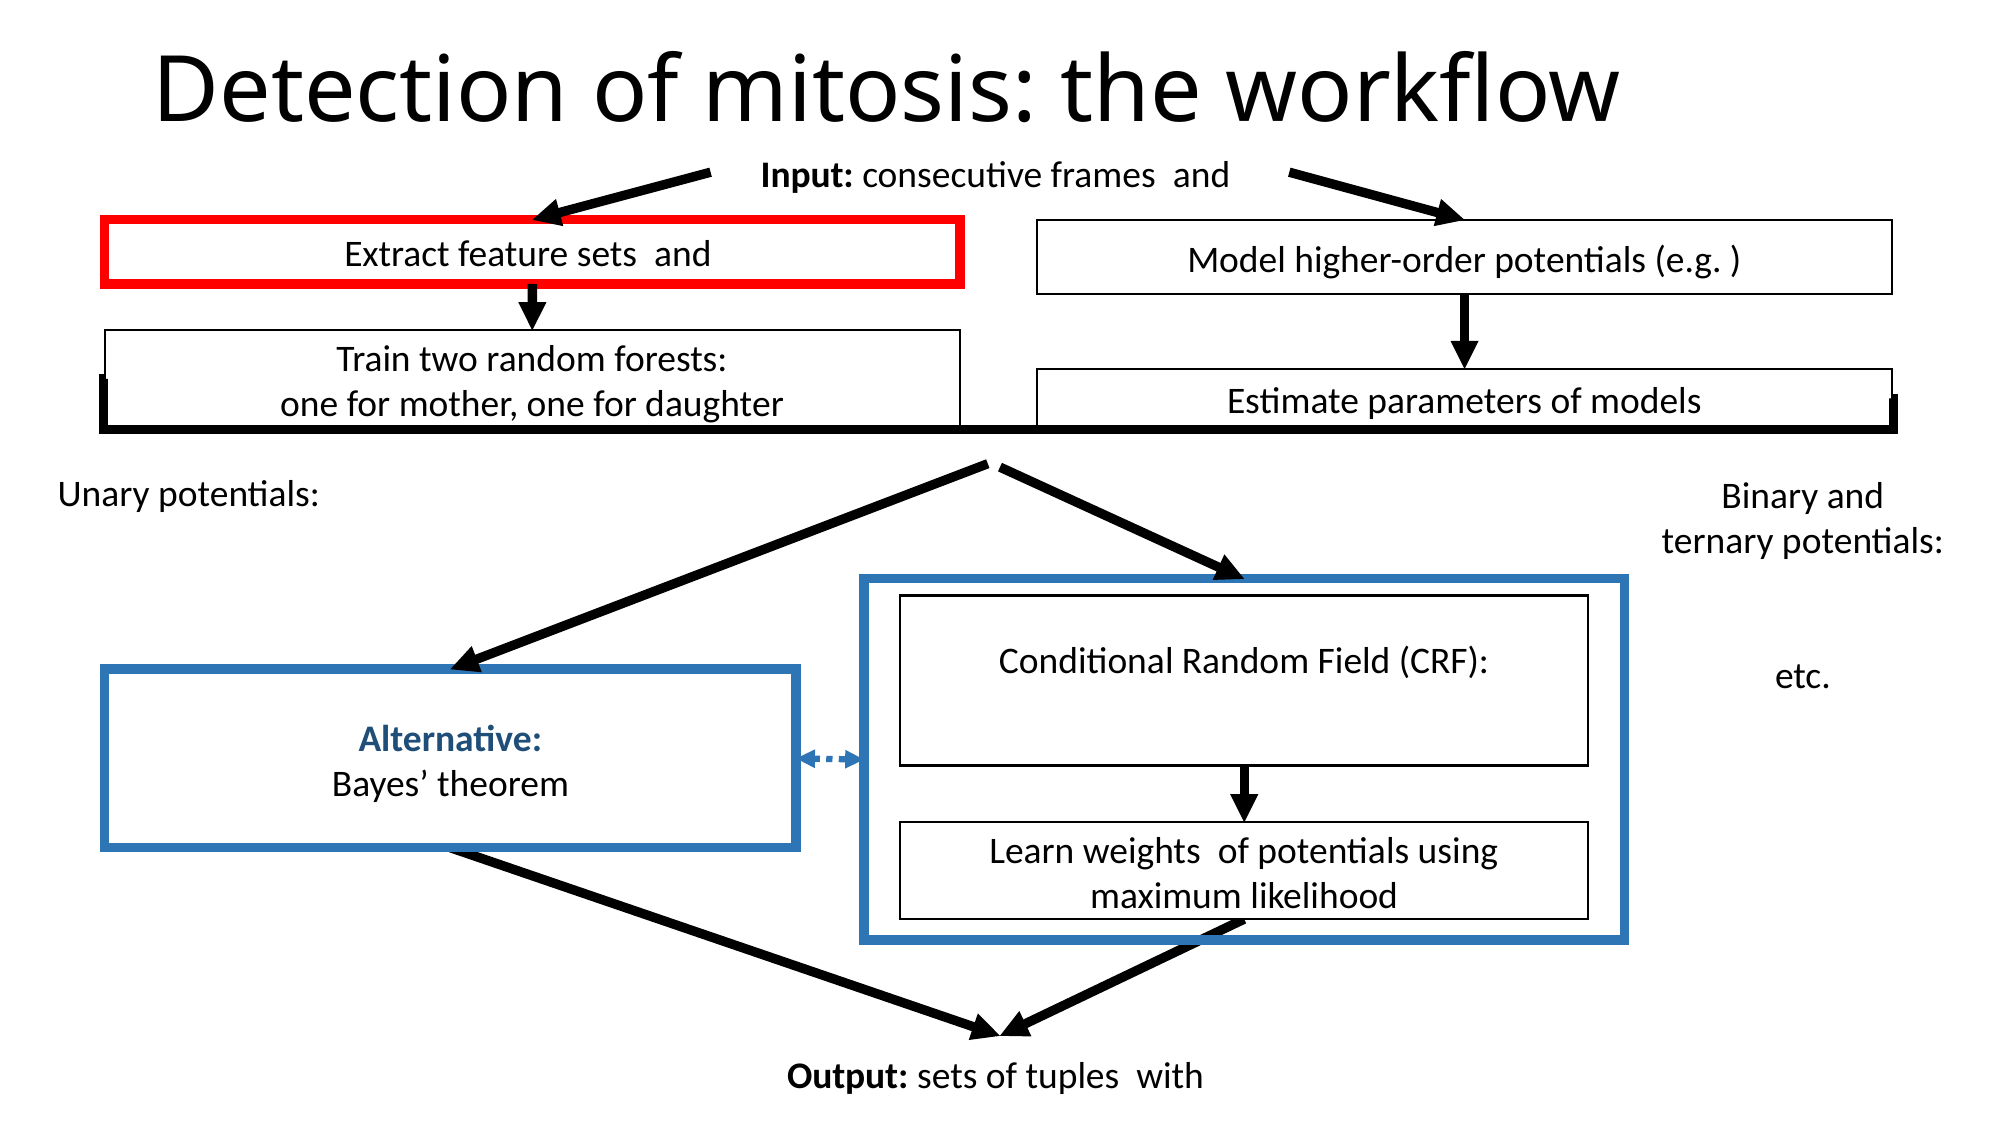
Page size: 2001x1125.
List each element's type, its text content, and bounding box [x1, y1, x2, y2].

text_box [20, 134, 1980, 1111]
title Detection of mitosis: the workflow [137, 0, 1863, 134]
